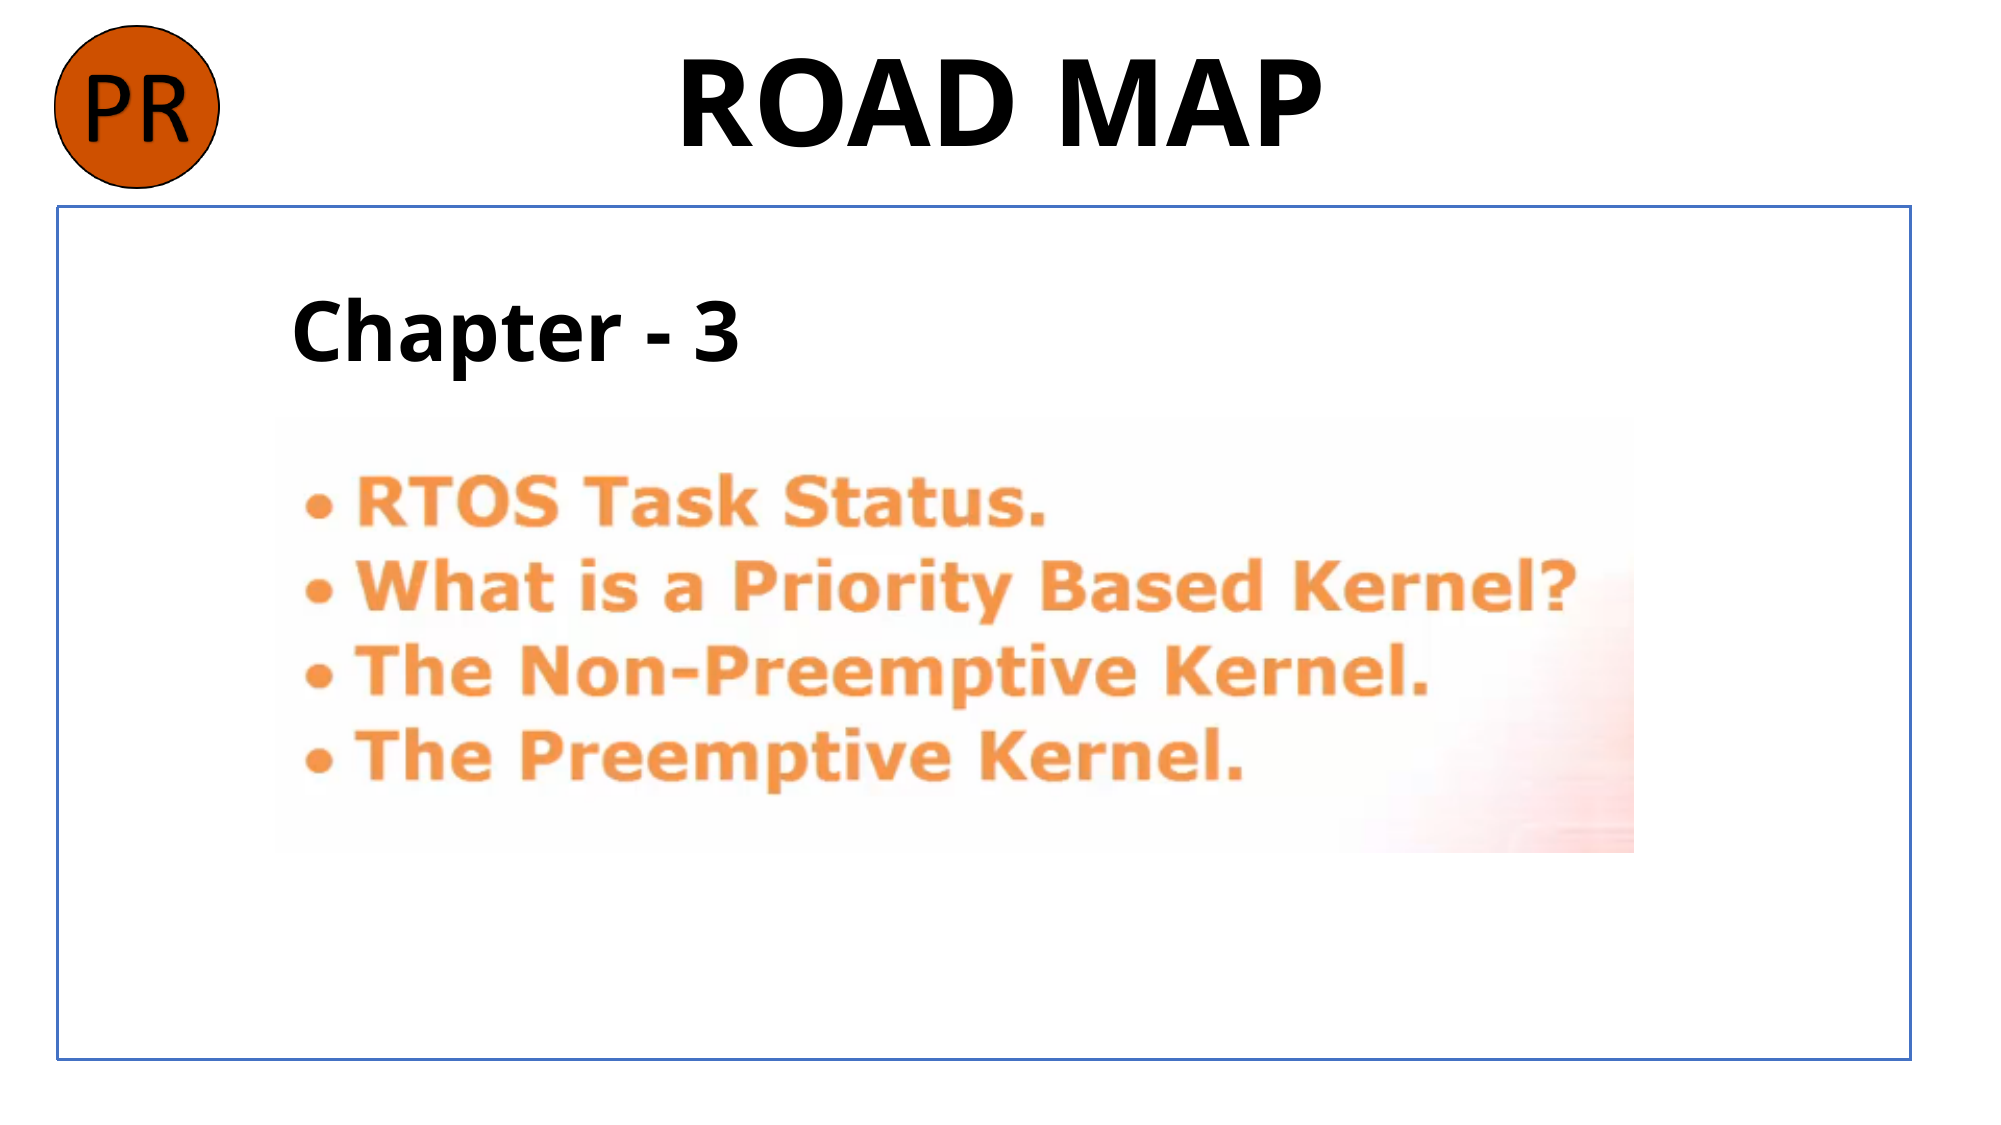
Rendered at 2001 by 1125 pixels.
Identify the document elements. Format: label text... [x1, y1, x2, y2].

picture [47, 20, 224, 194]
title ROAD MAP [249, 34, 1750, 181]
text_box Chapter - 3 [274, 241, 1775, 388]
picture [274, 417, 1634, 853]
